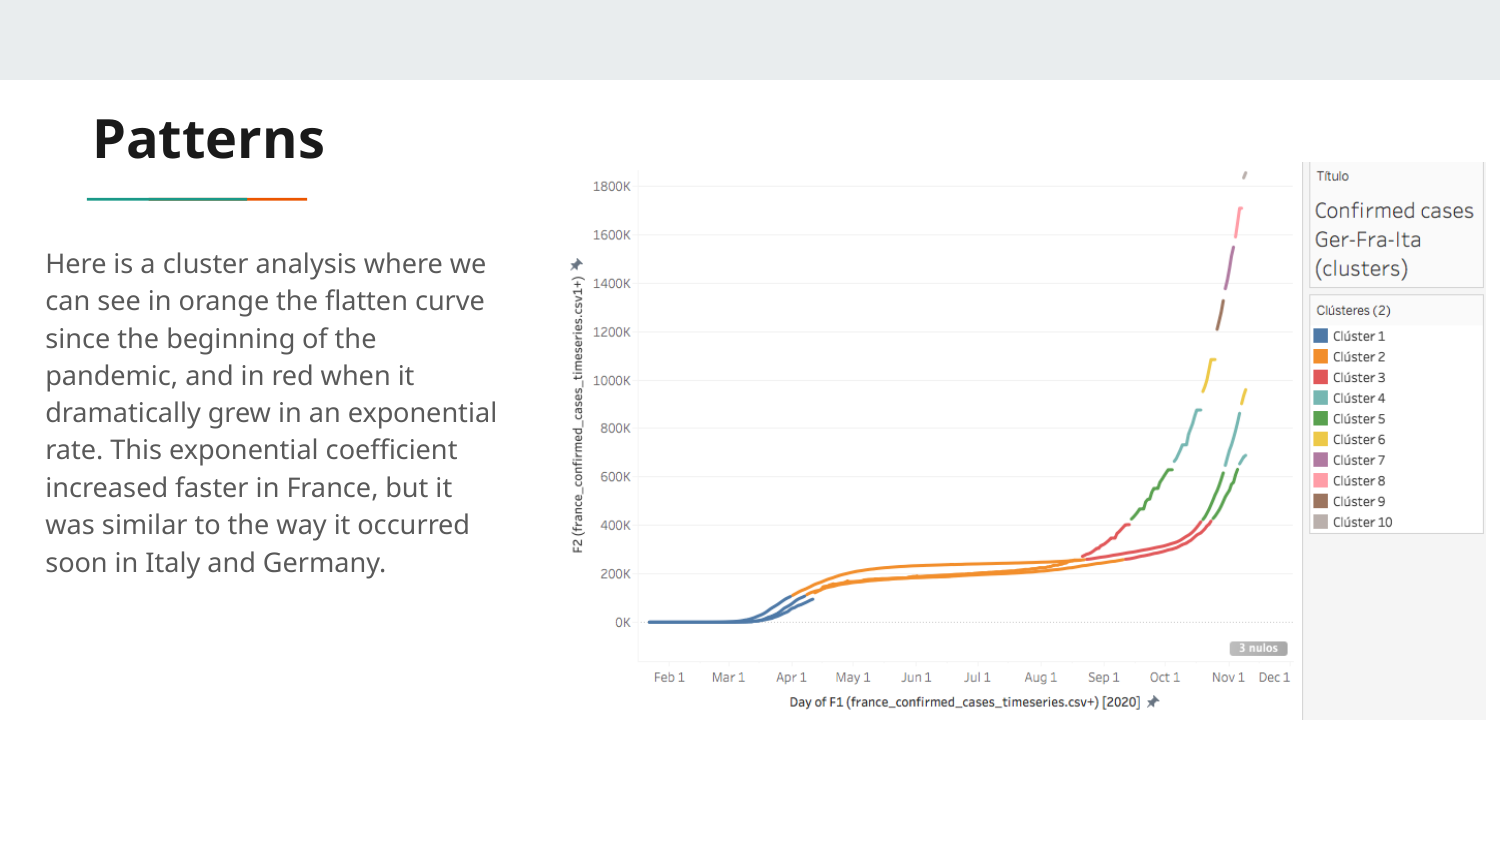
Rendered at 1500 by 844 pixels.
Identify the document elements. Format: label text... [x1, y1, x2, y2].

list Here is a cluster analysis where we can see in orange the flatten curve since the beginning of the pandemic, and in red when it dramatically grew in an exponential rate. This exponential coefficient increased faster in France, but it was similar to the way it occurred soon in Italy and Germany. [30, 226, 523, 750]
picture [556, 161, 1486, 720]
title Patterns [77, 89, 1339, 177]
